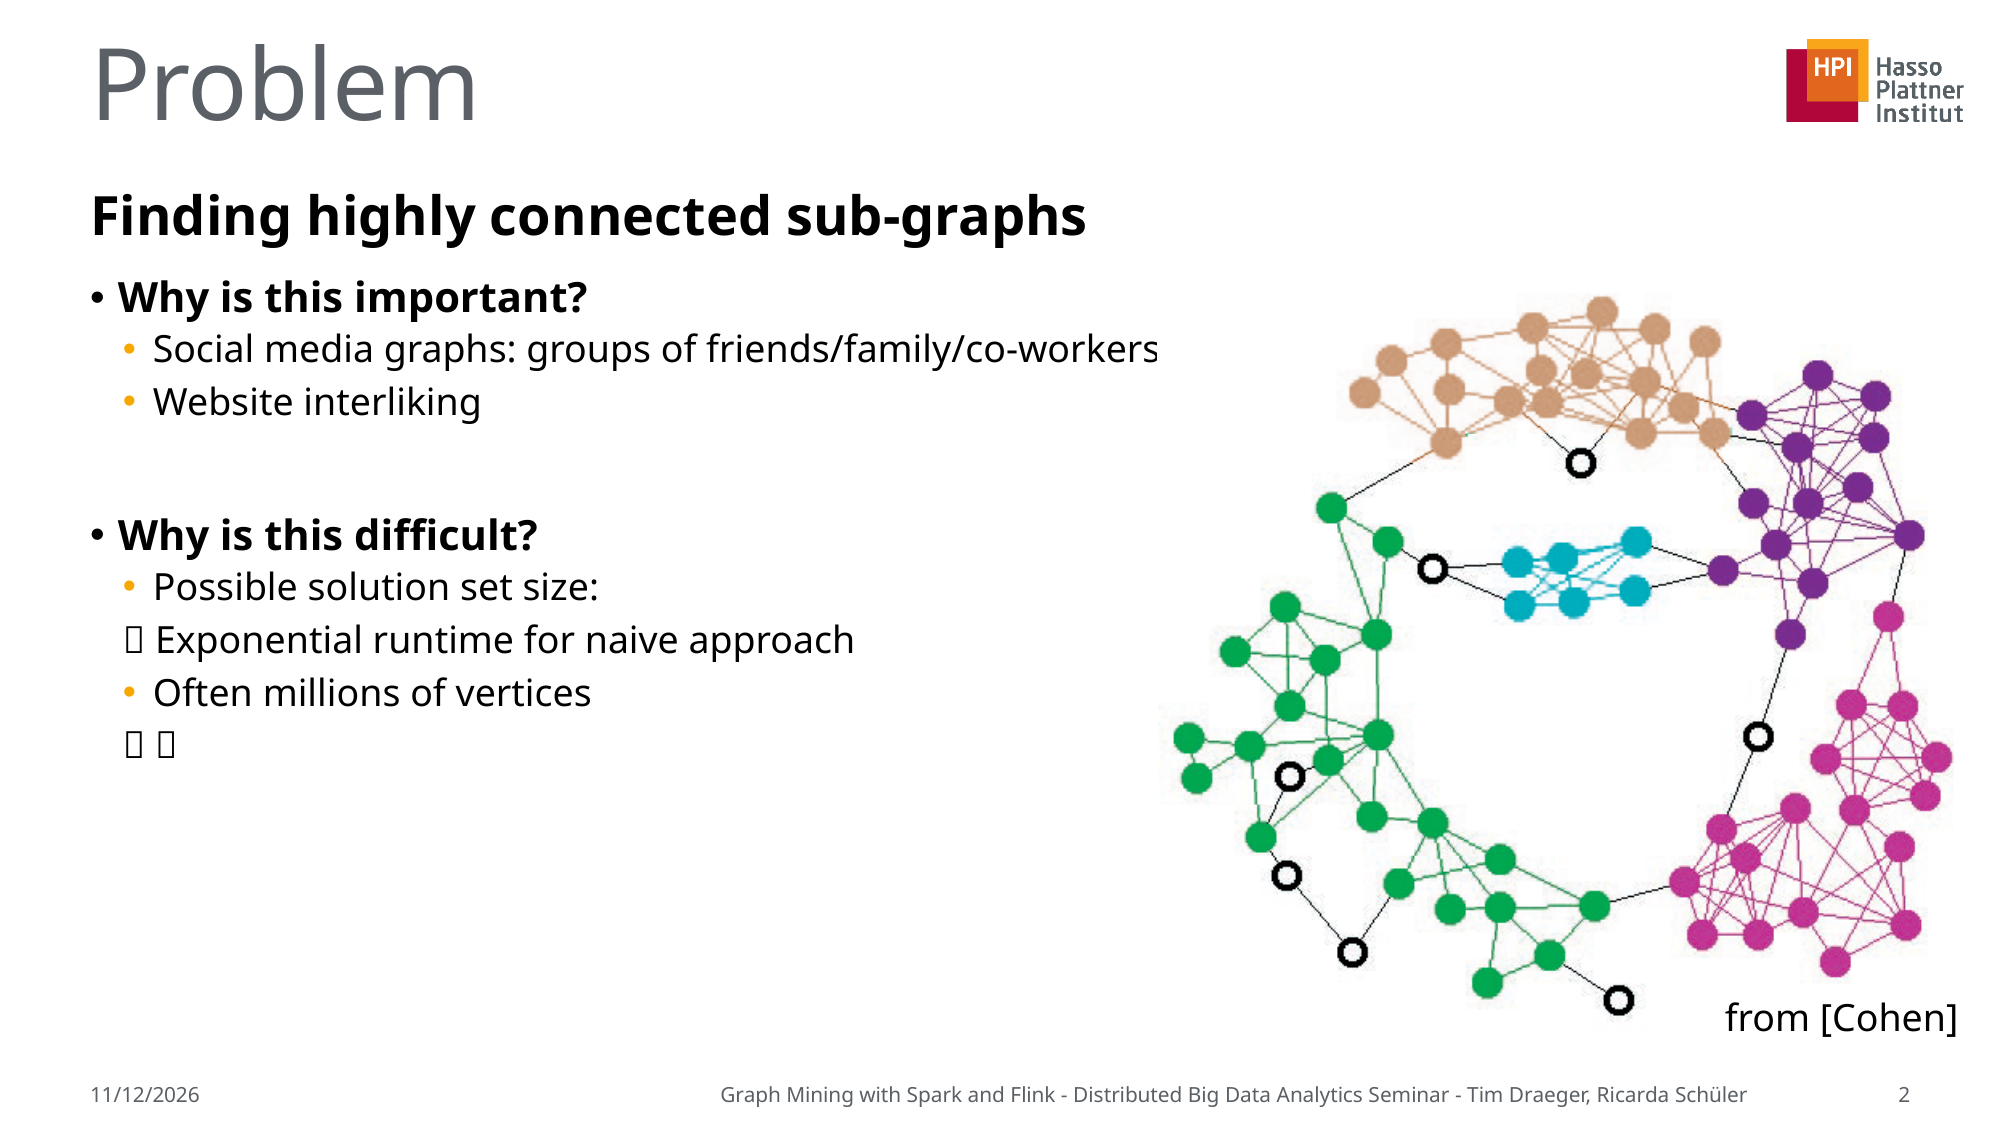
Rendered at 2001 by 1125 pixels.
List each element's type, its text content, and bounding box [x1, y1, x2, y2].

slide_number 2 [1768, 1065, 1926, 1125]
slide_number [75, 1065, 233, 1125]
title Problem [75, 0, 1732, 149]
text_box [1156, 267, 1980, 1034]
picture [1784, 35, 1966, 124]
text_box from [Cohen] [1710, 1041, 1984, 1047]
footer Graph Mining with Spark and Flink - Distributed Big Data Analytics Seminar - Tim Draeger, Ricarda Schüler [238, 1065, 1763, 1125]
